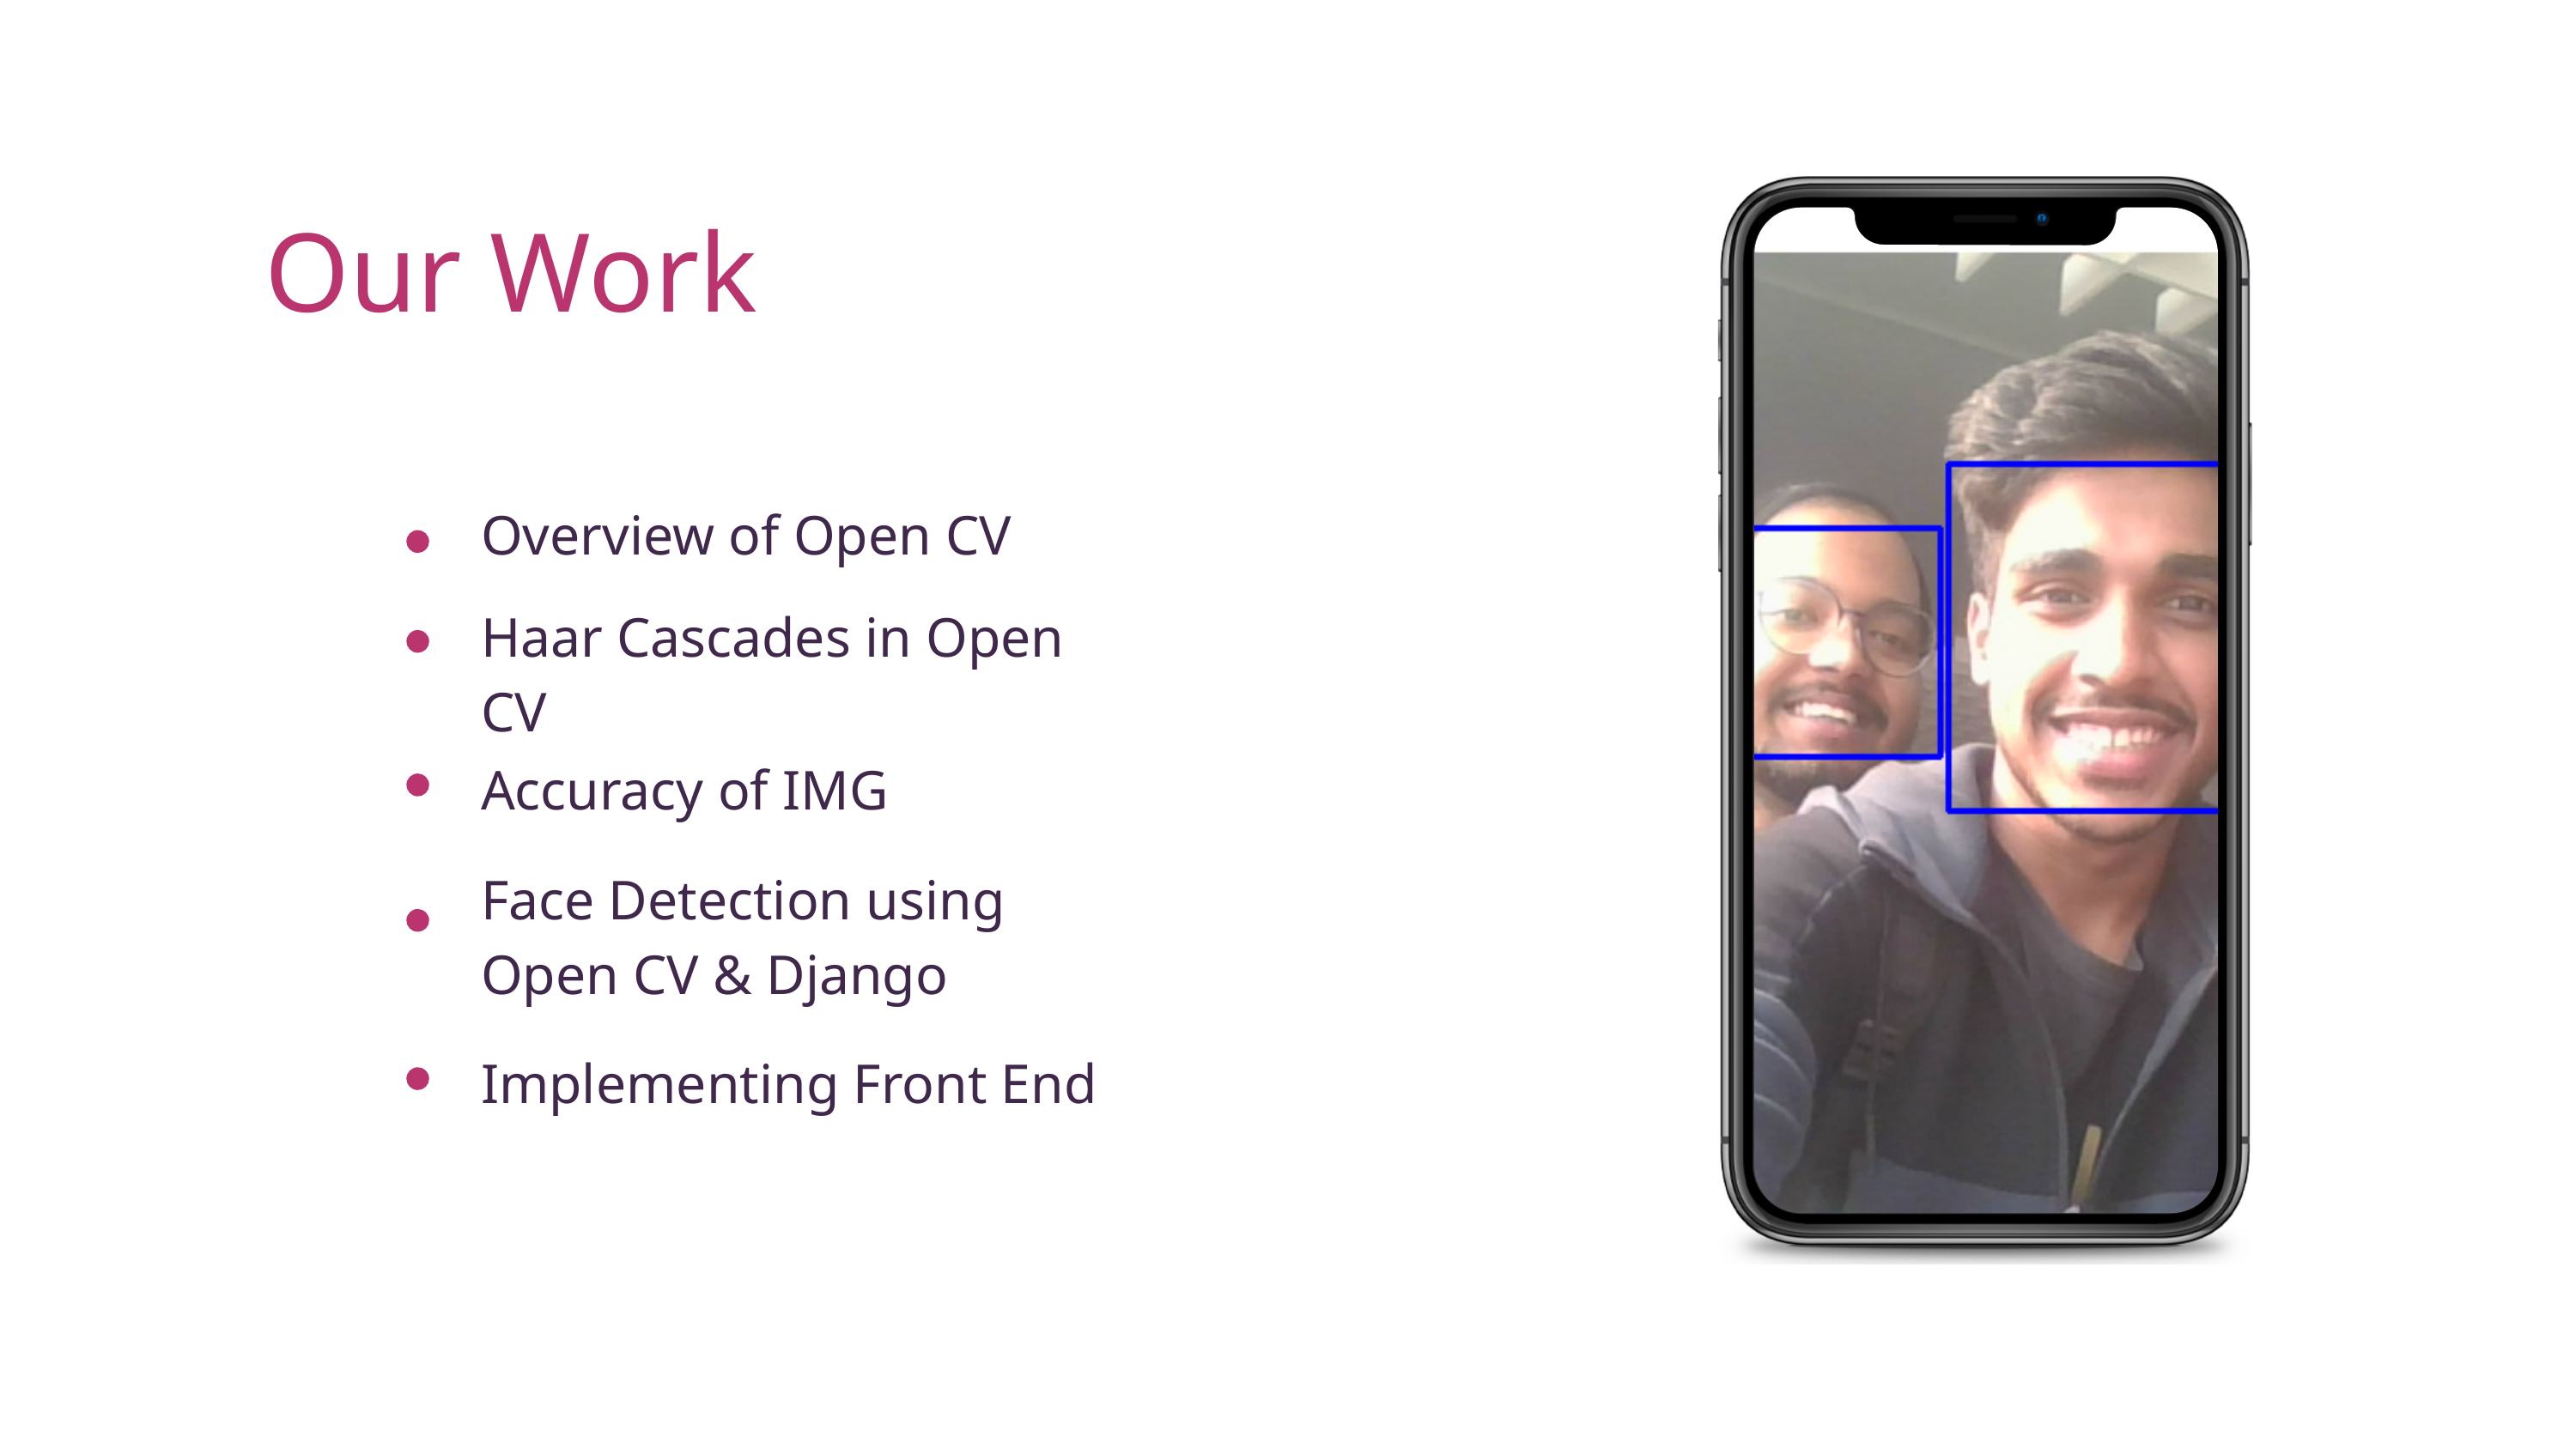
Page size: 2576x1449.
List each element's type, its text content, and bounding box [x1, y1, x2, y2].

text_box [406, 773, 430, 797]
text_box Overview of Open CV [481, 490, 1135, 566]
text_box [406, 908, 430, 932]
text_box Haar Cascades in Open CV [481, 592, 1135, 743]
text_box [1717, 176, 2254, 1264]
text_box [264, 203, 1135, 468]
text_box Accuracy of IMG [481, 745, 1135, 821]
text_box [406, 530, 430, 554]
text_box Implementing Front End [481, 1039, 1135, 1114]
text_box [406, 1067, 430, 1091]
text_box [406, 629, 430, 653]
text_box Face Detection using Open CV & Django [481, 855, 1135, 1006]
